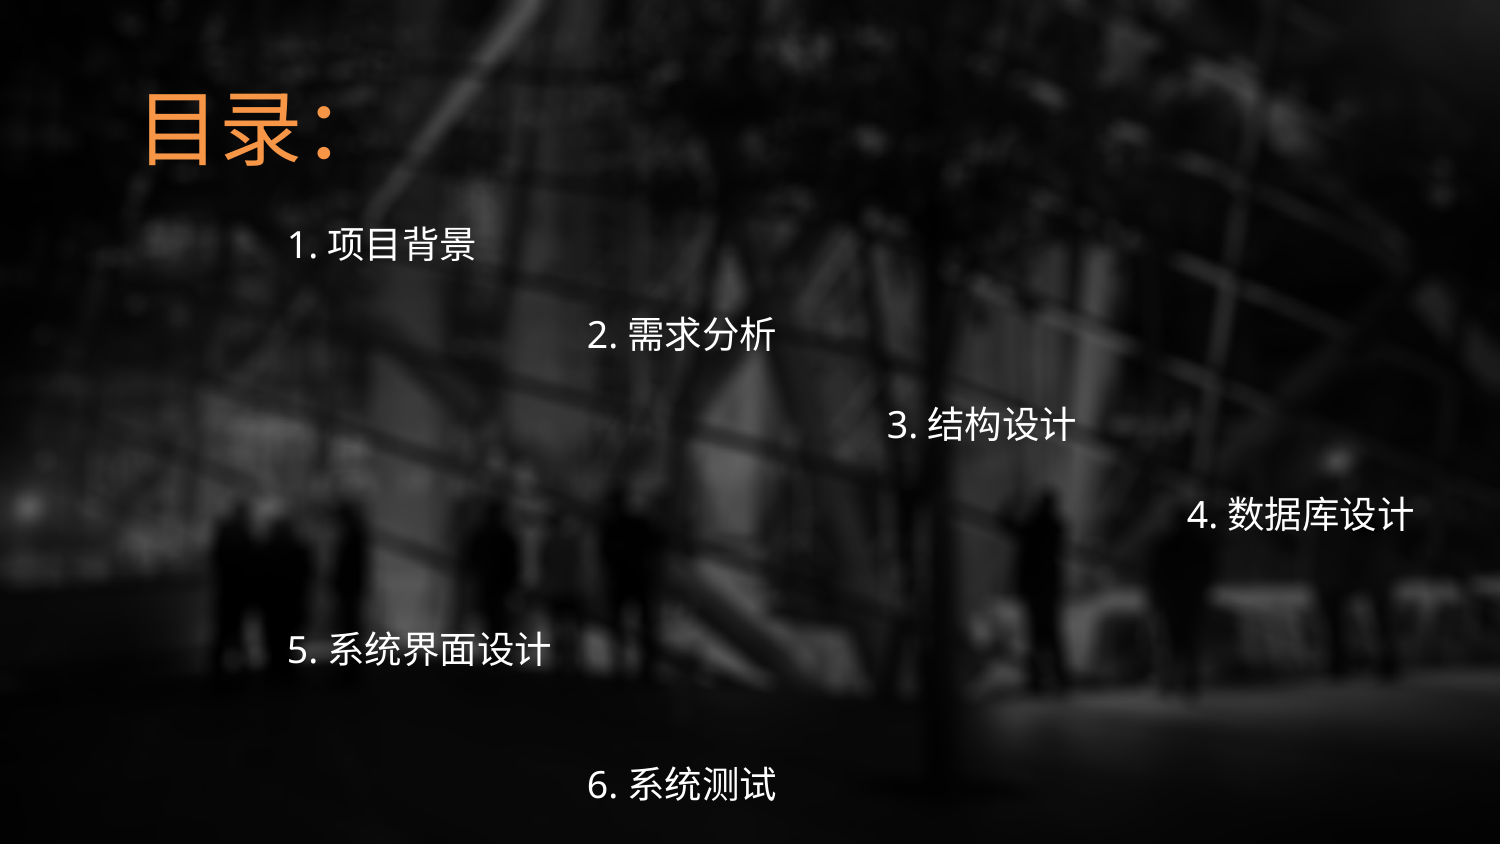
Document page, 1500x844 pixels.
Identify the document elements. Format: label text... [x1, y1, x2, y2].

text_box 目录： 1.项目背景 2.需求分析 3.结构设计 4.数据库设计 5.系统界面设计 6.系统测试 [122, 68, 1500, 844]
picture [0, 0, 1500, 844]
